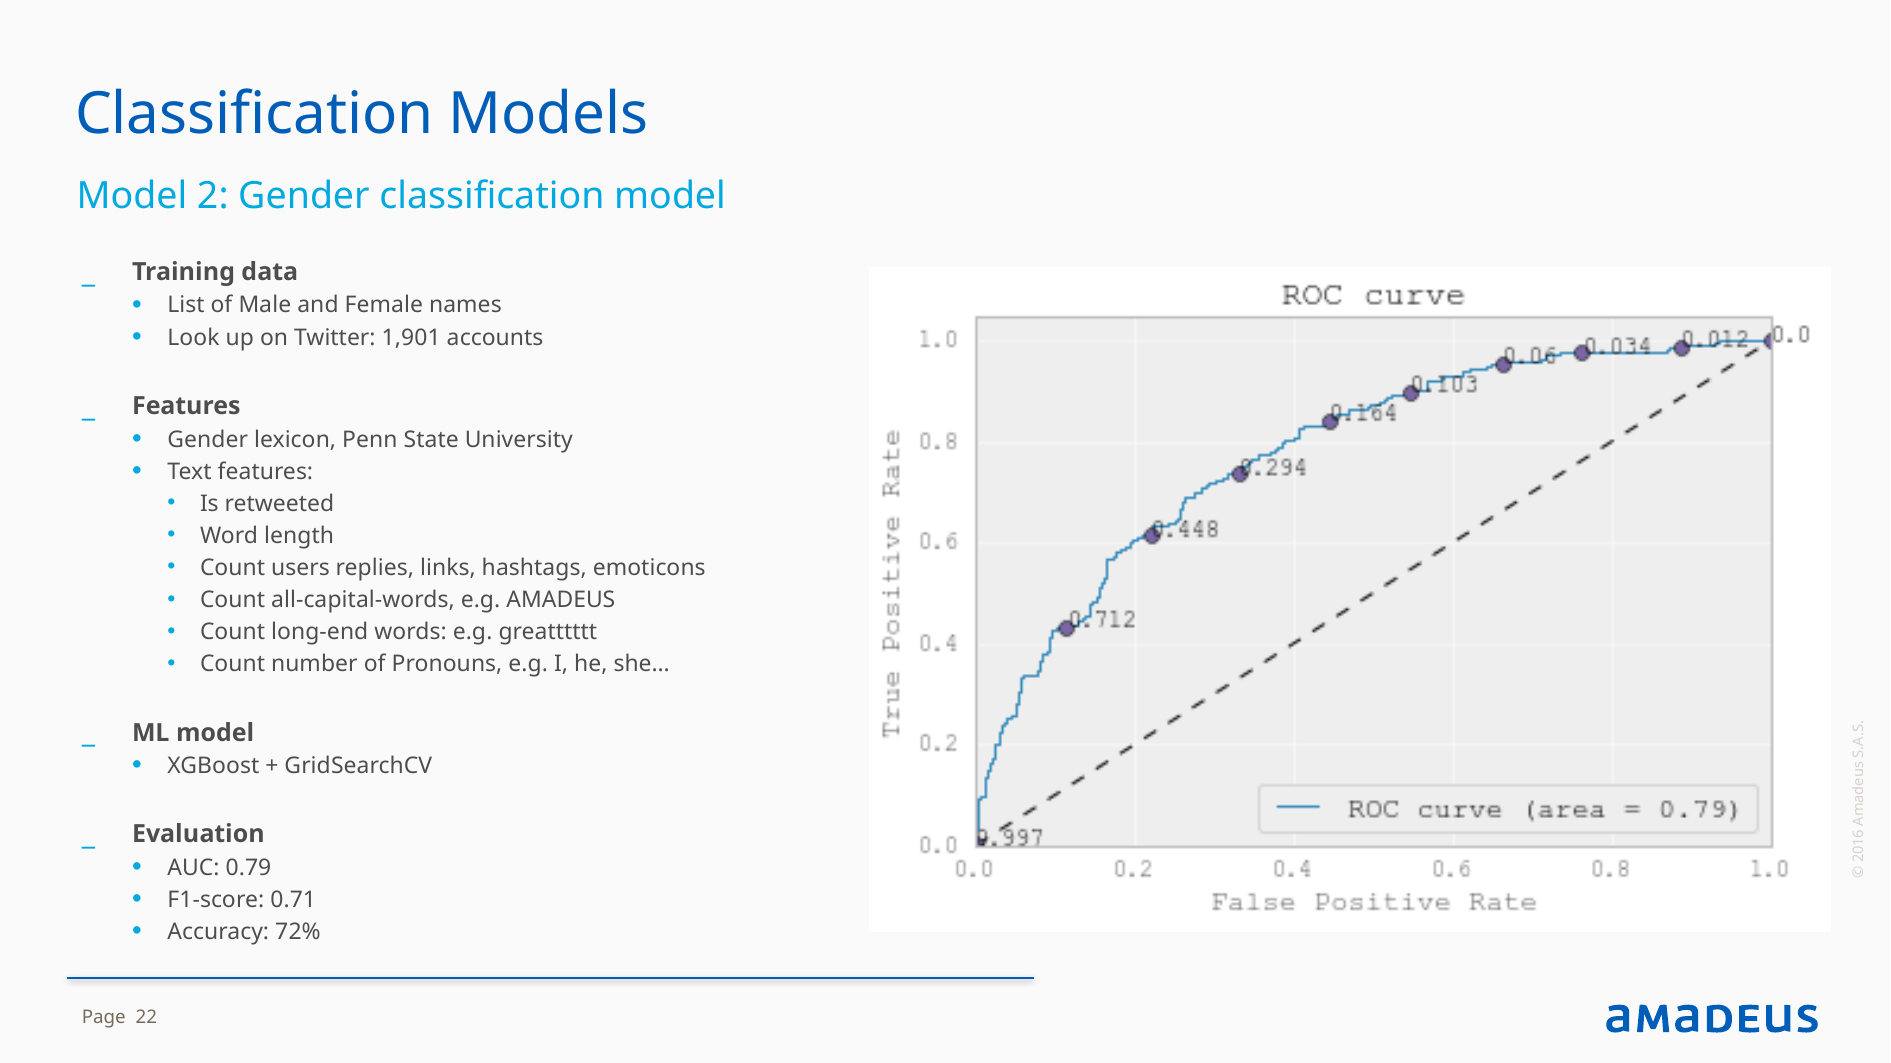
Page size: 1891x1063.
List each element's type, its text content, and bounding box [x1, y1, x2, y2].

picture [869, 267, 1831, 932]
list Training data List of Male and Female names Look up on Twitter: 1,901 accounts Features Gender lexicon, Penn State University Text features: Is retweeted Word length Count users replies, links, hashtags, emoticons Count all-capital-words, e.g. AMADEUS Count long-end words: e.g. greatttttt Count number of Pronouns, e.g. I, he, she… ML model XGBoost + GridSearchCV Evaluation AUC: 0.79 F1-score: 0.71 Accuracy: 72% [66, 248, 870, 950]
footer © 2016 Amadeus S.A.S. [1830, 247, 1887, 932]
list Model 2: Gender classification model [66, 163, 1720, 231]
title Classification Models [66, 67, 1719, 163]
